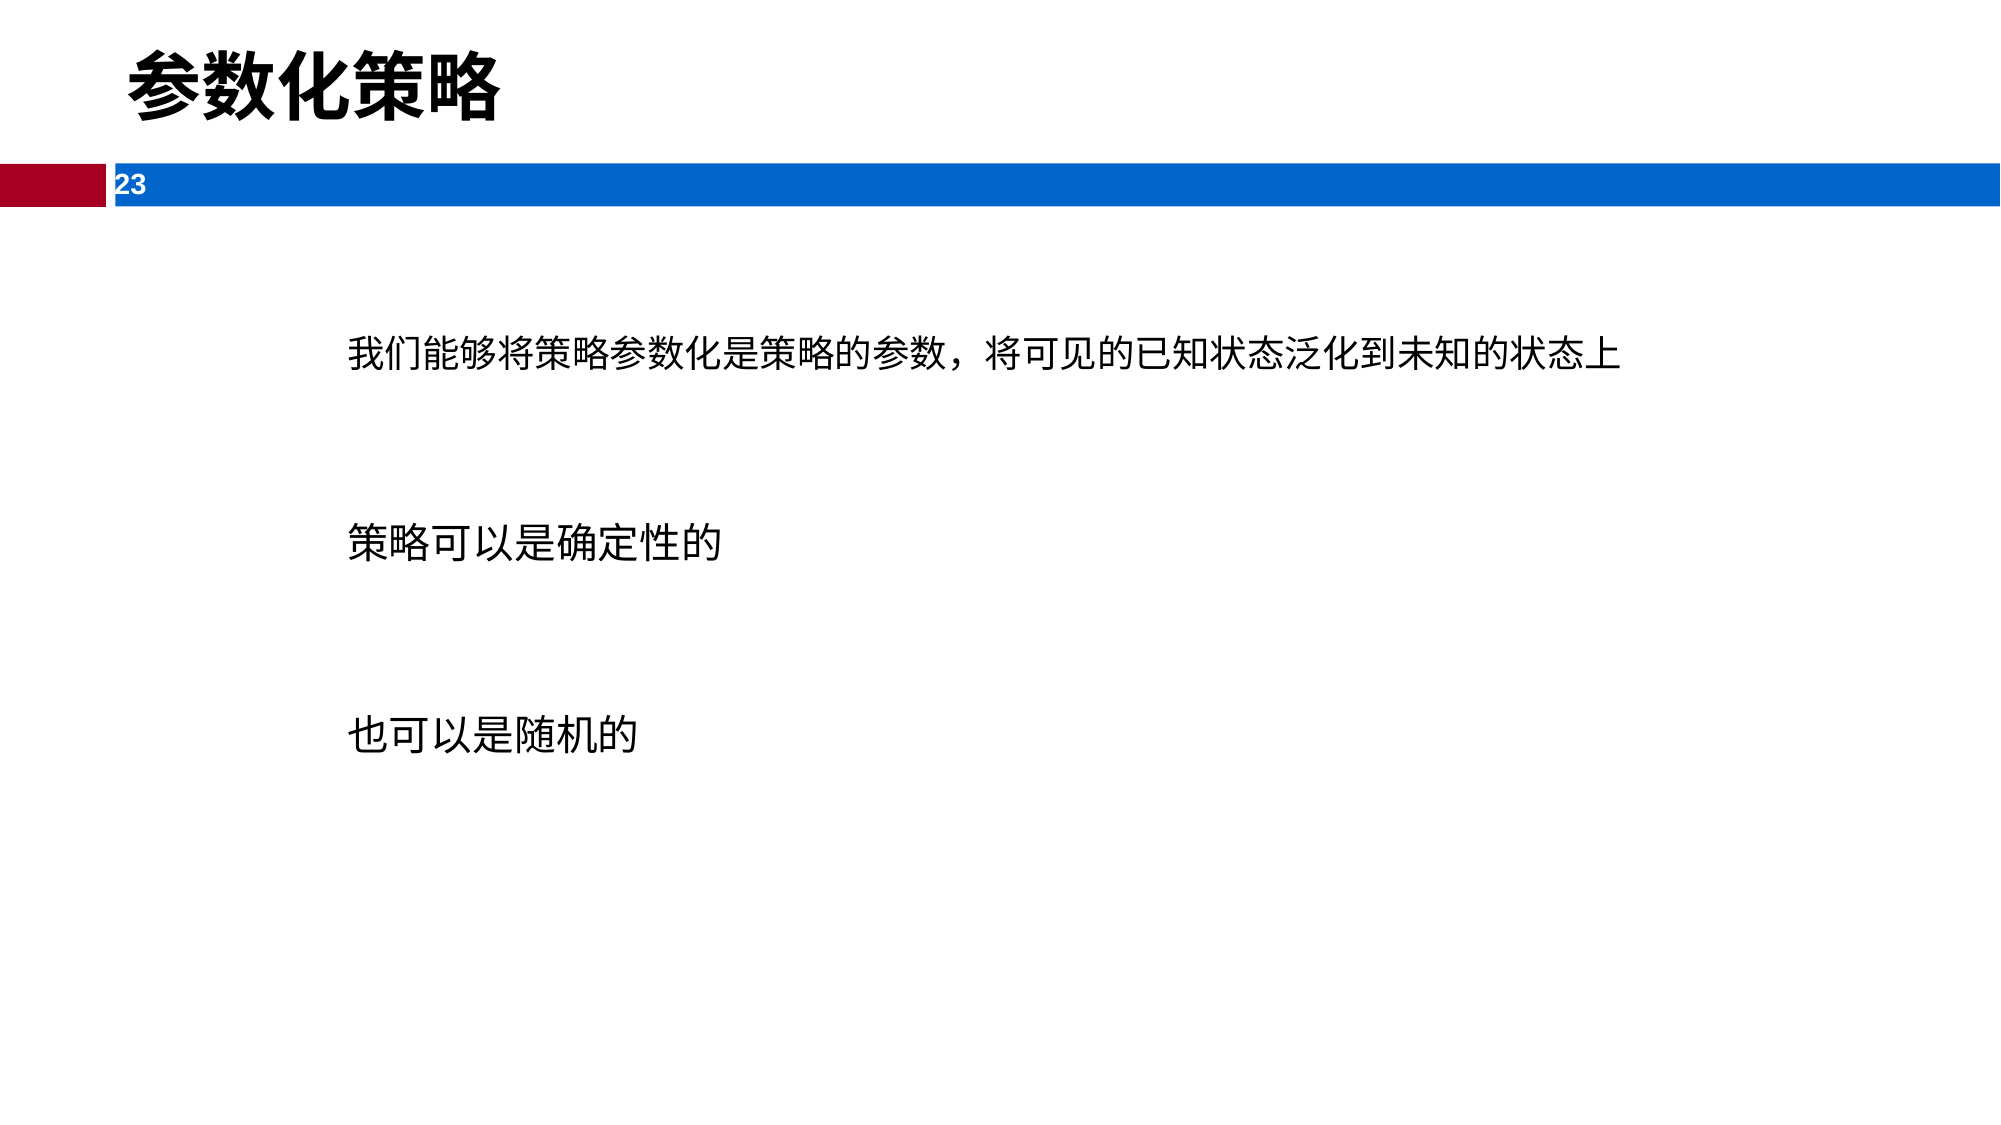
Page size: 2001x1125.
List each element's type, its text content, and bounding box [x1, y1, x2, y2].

title 参数化策略 [111, 0, 1697, 169]
